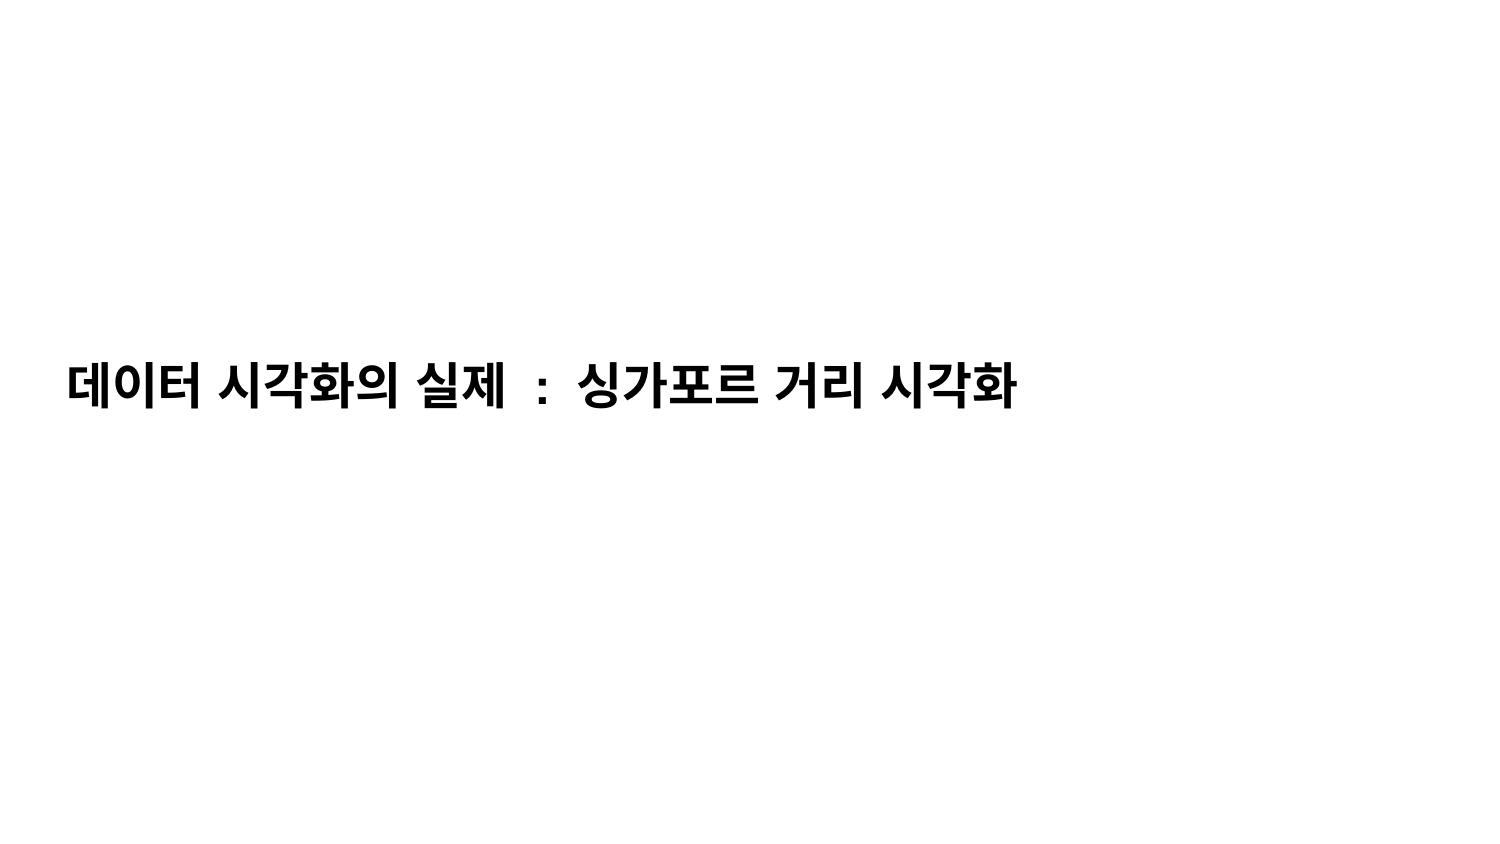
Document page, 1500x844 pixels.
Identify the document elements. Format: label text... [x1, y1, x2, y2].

title 데이터 시각화의 실제 : 싱가포르 거리 시각화 [51, 92, 1449, 430]
